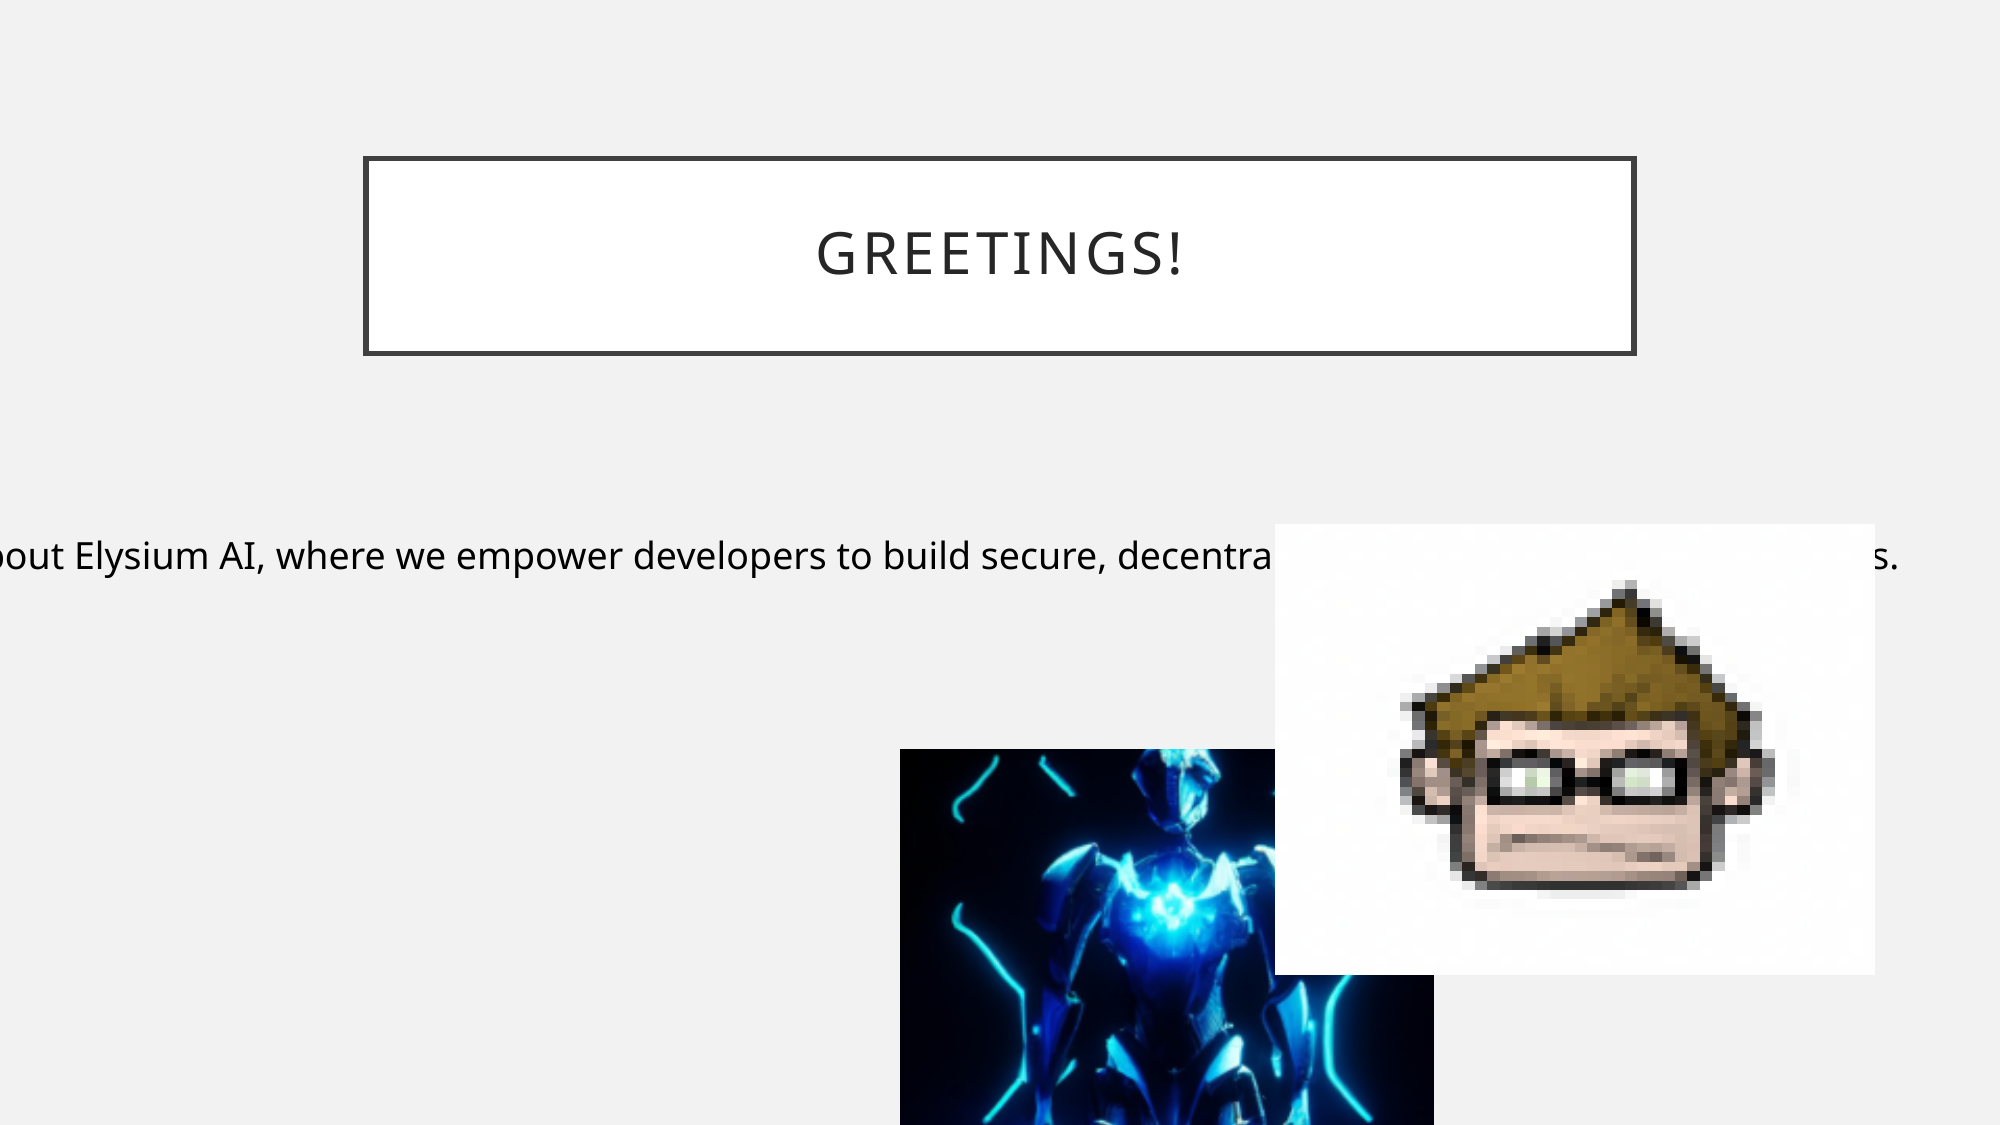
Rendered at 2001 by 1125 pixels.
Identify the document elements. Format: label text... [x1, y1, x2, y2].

title Greetings! [363, 156, 1637, 356]
text_box GREETINGS, Chris Dixon! Welcome to the presentation about Elysium AI, where we empower developers to build secure, decentralized AI tailored to individual needs. [0, 524, 1274, 585]
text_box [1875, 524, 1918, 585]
picture [899, 524, 1875, 1125]
